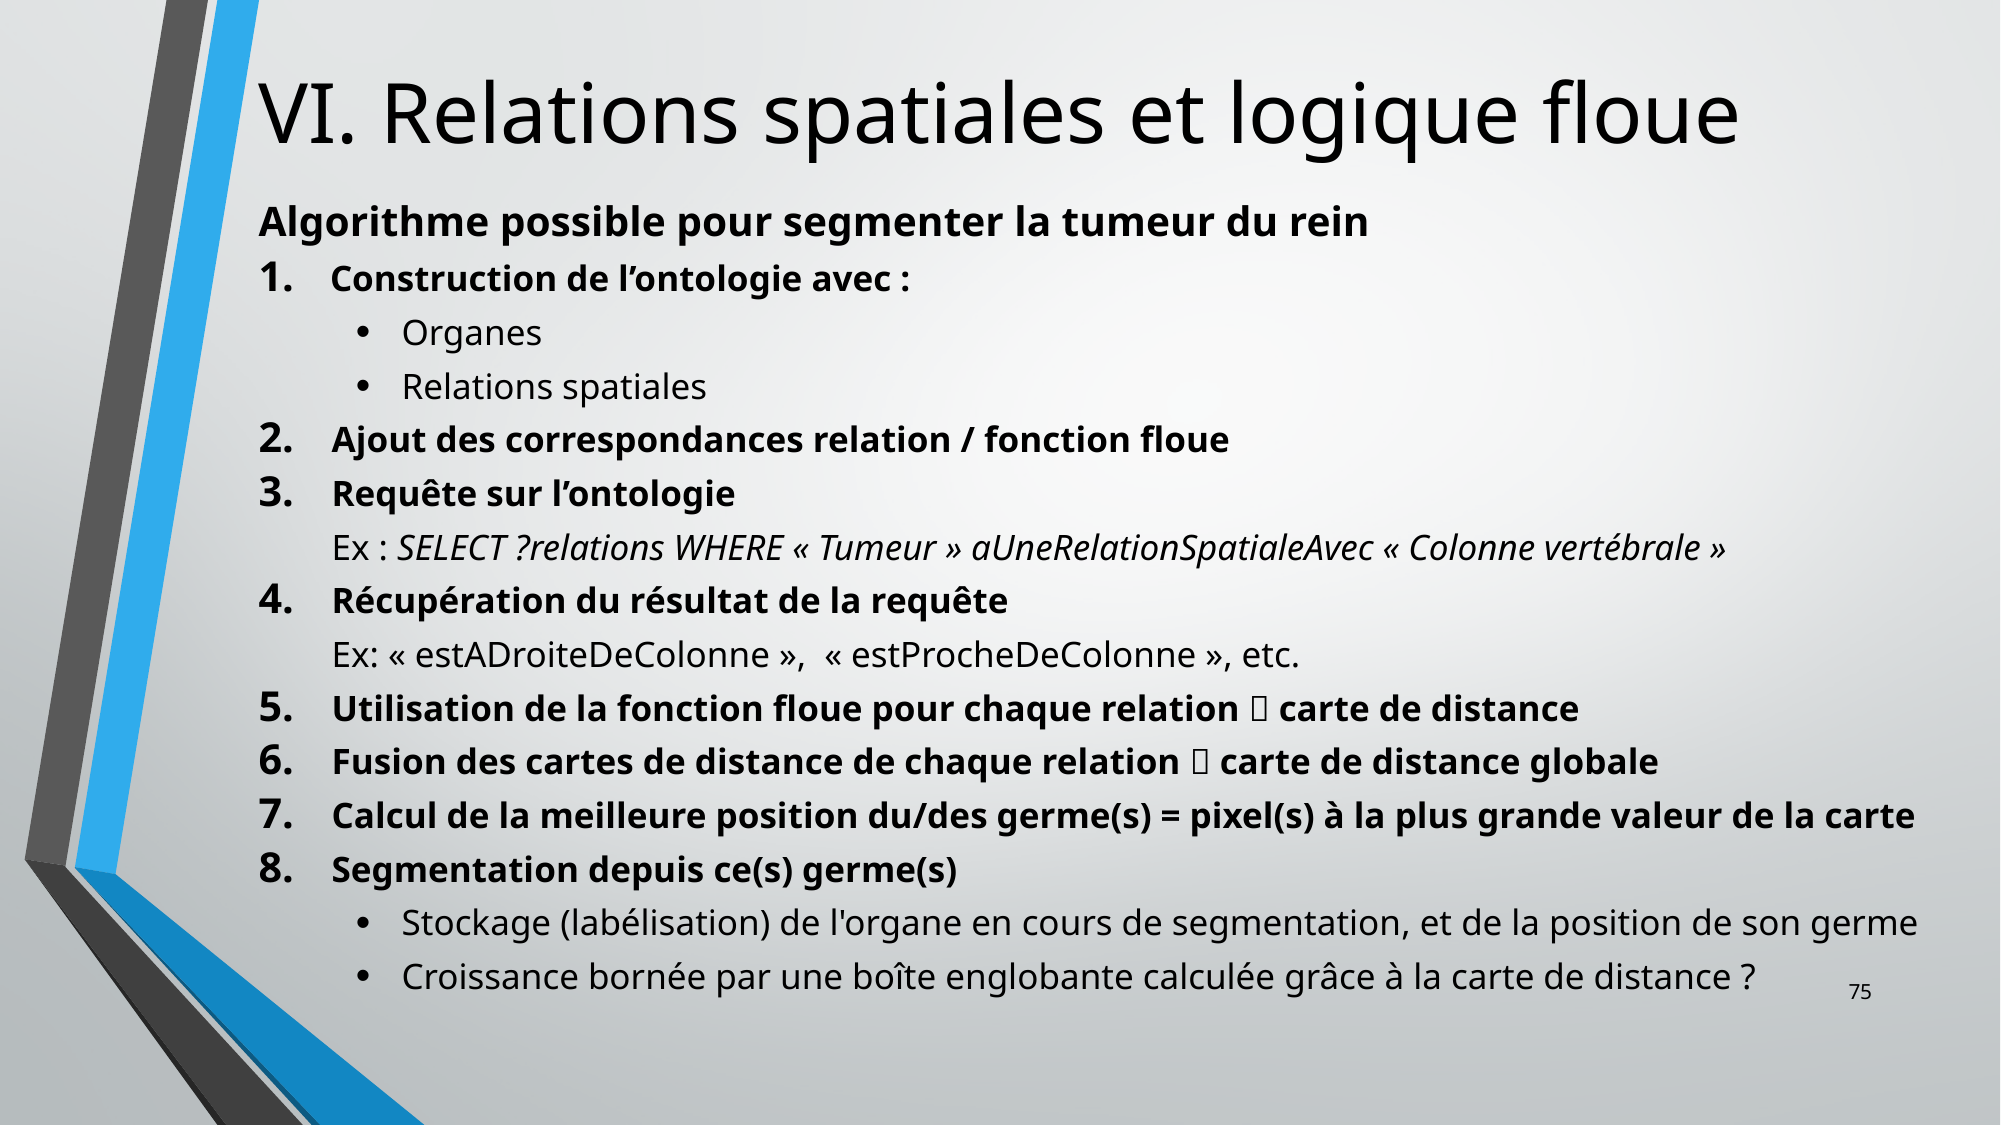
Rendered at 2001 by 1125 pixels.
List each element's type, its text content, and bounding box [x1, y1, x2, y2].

list Algorithme possible pour segmenter la tumeur du rein Construction de l’ontologie avec : Organes Relations spatiales Ajout des correspondances relation / fonction floue Requête sur l’ontologie Ex : SELECT ?relations WHERE « Tumeur » aUneRelationSpatialeAvec « Colonne vertébrale » Récupération du résultat de la requête Ex: « estADroiteDeColonne », « estProcheDeColonne », etc. Utilisation de la fonction floue pour chaque relation  carte de distance Fusion des cartes de distance de chaque relation  carte de distance globale Calcul de la meilleure position du/des germe(s) = pixel(s) à la plus grande valeur de la carte Segmentation depuis ce(s) germe(s) Stockage (labélisation) de l'organe en cours de segmentation, et de la position de son germe Croissance bornée par une boîte englobante calculée grâce à la carte de distance ? [243, 188, 1979, 1075]
slide_number 75 [1796, 962, 1887, 1023]
title VI. Relations spatiales et logique floue [243, 51, 1887, 188]
